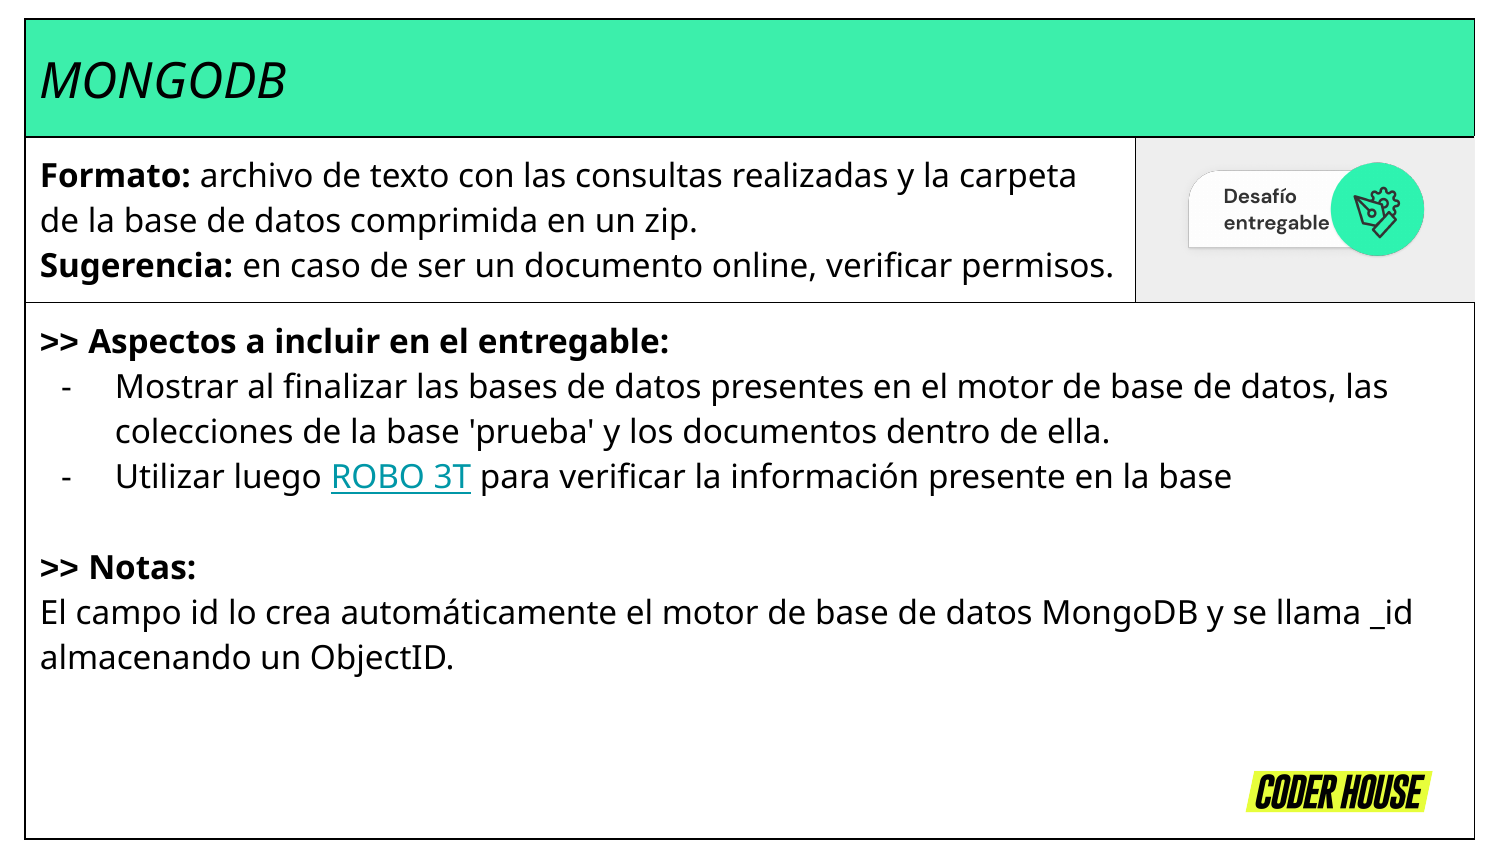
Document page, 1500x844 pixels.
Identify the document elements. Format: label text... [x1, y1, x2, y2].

picture [1241, 764, 1437, 819]
table_cell [1136, 138, 1474, 302]
table_header MONGODB [26, 20, 1474, 136]
table_cell Formato: archivo de texto con las consultas realizadas y la carpeta de la base de datos comprimida en un zip. Sugerencia: en caso de ser un documento online, verificar permisos. [26, 138, 1135, 302]
table_cell >> Aspectos a incluir en el entregable: Mostrar al finalizar las bases de datos presentes en el motor de base de datos, las colecciones de la base 'prueba' y los documentos dentro de ella. Utilizar luego ROBO 3T para verificar la información presente en la base >> Notas: El campo id lo crea automáticamente el motor de base de datos MongoDB y se llama _id almacenando un ObjectID. [26, 303, 1474, 838]
picture [1176, 156, 1445, 262]
